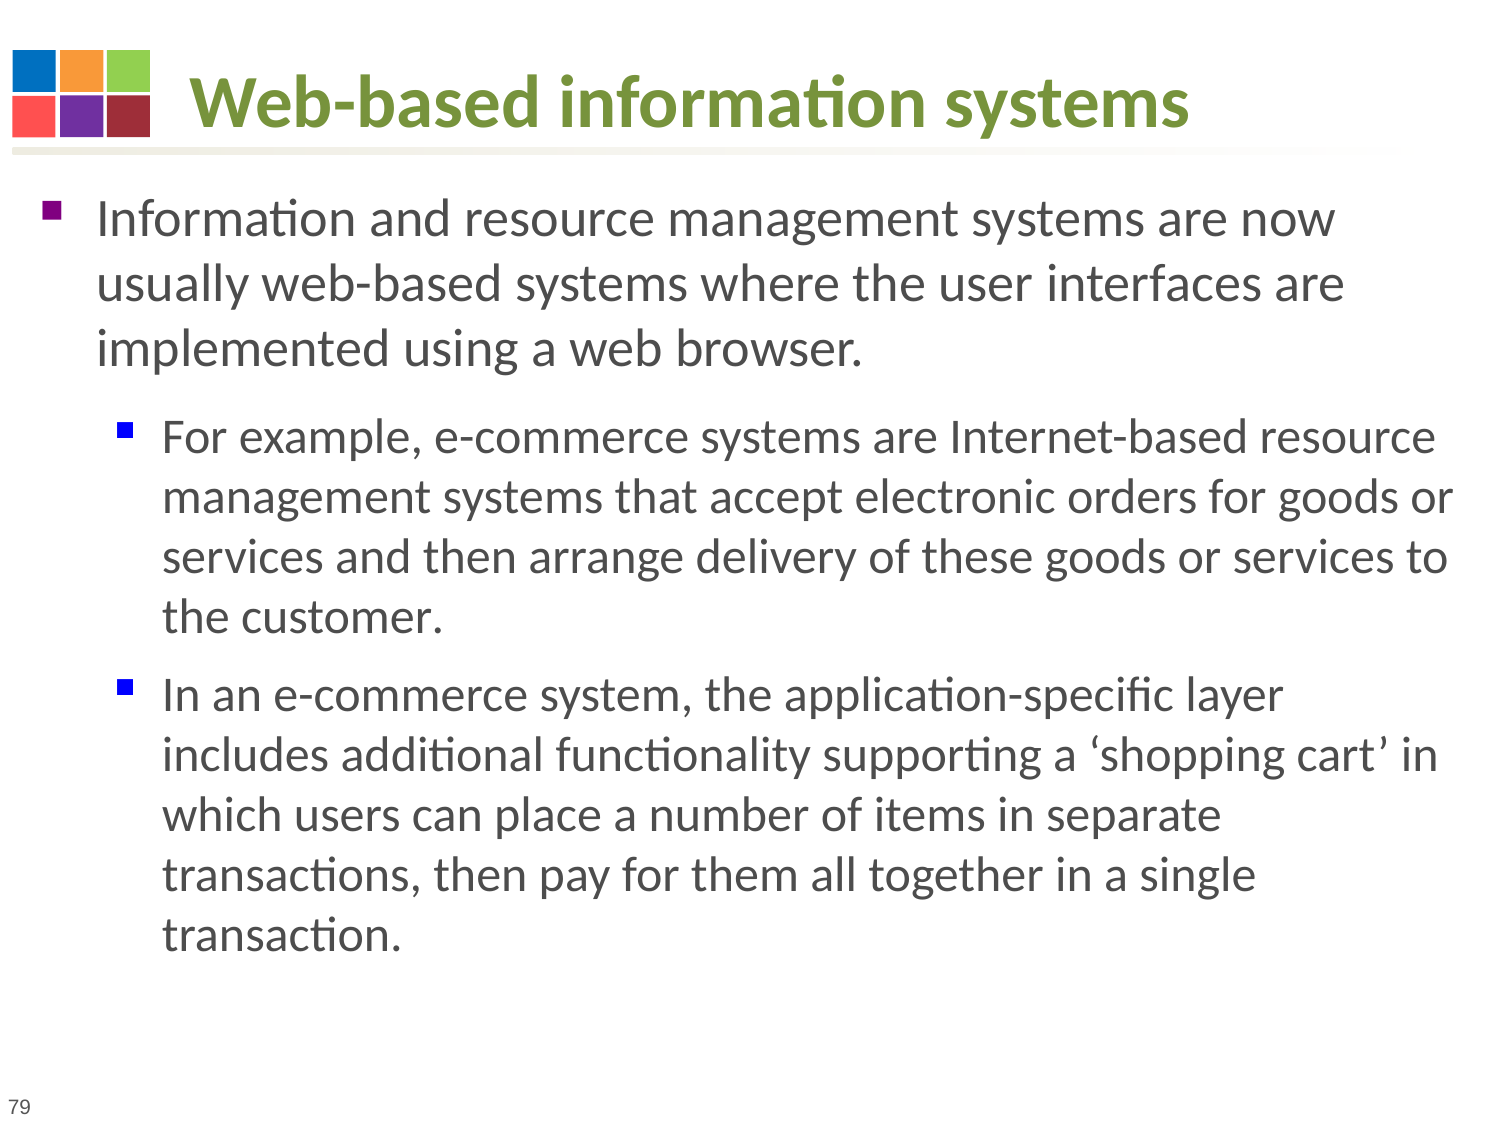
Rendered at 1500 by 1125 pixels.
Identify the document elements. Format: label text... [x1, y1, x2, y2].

title Web-based information systems [174, 47, 1475, 150]
list Information and resource management systems are now usually web-based systems where the user interfaces are implemented using a web browser. For example, e-commerce systems are Internet-based resource management systems that accept electronic orders for goods or services and then arrange delivery of these goods or services to the customer. In an e-commerce system, the application-specific layer includes additional functionality supporting a ‘shopping cart’ in which users can place a number of items in separate transactions, then pay for them all together in a single transaction. [24, 174, 1475, 1088]
